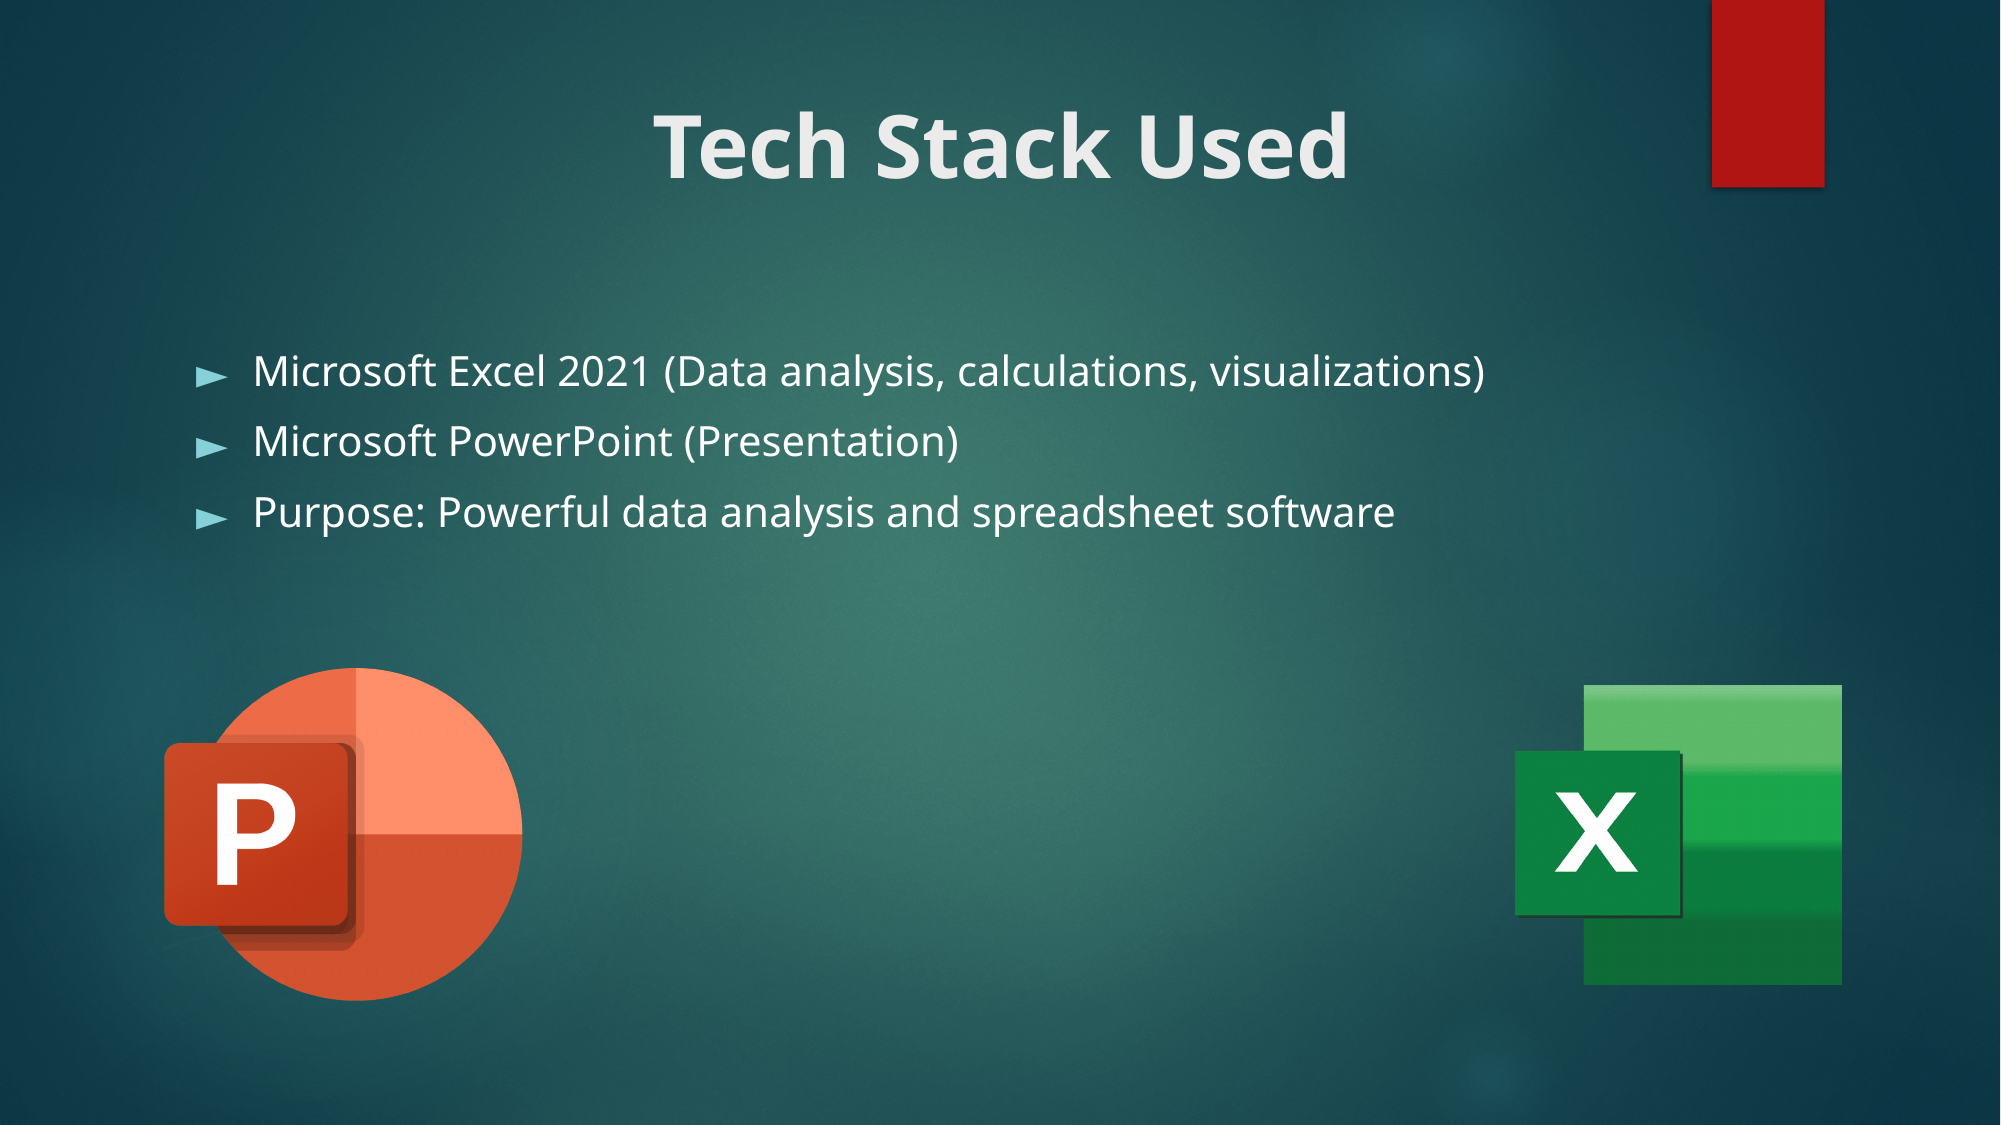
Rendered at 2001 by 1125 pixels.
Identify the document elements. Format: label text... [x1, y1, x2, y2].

picture [0, 0, 2001, 1125]
list Microsoft Excel 2021 (Data analysis, calculations, visualizations) Microsoft PowerPoint (Presentation) Purpose: Powerful data analysis and spreadsheet software [181, 336, 1649, 1025]
title Tech Stack Used [242, 83, 1785, 314]
